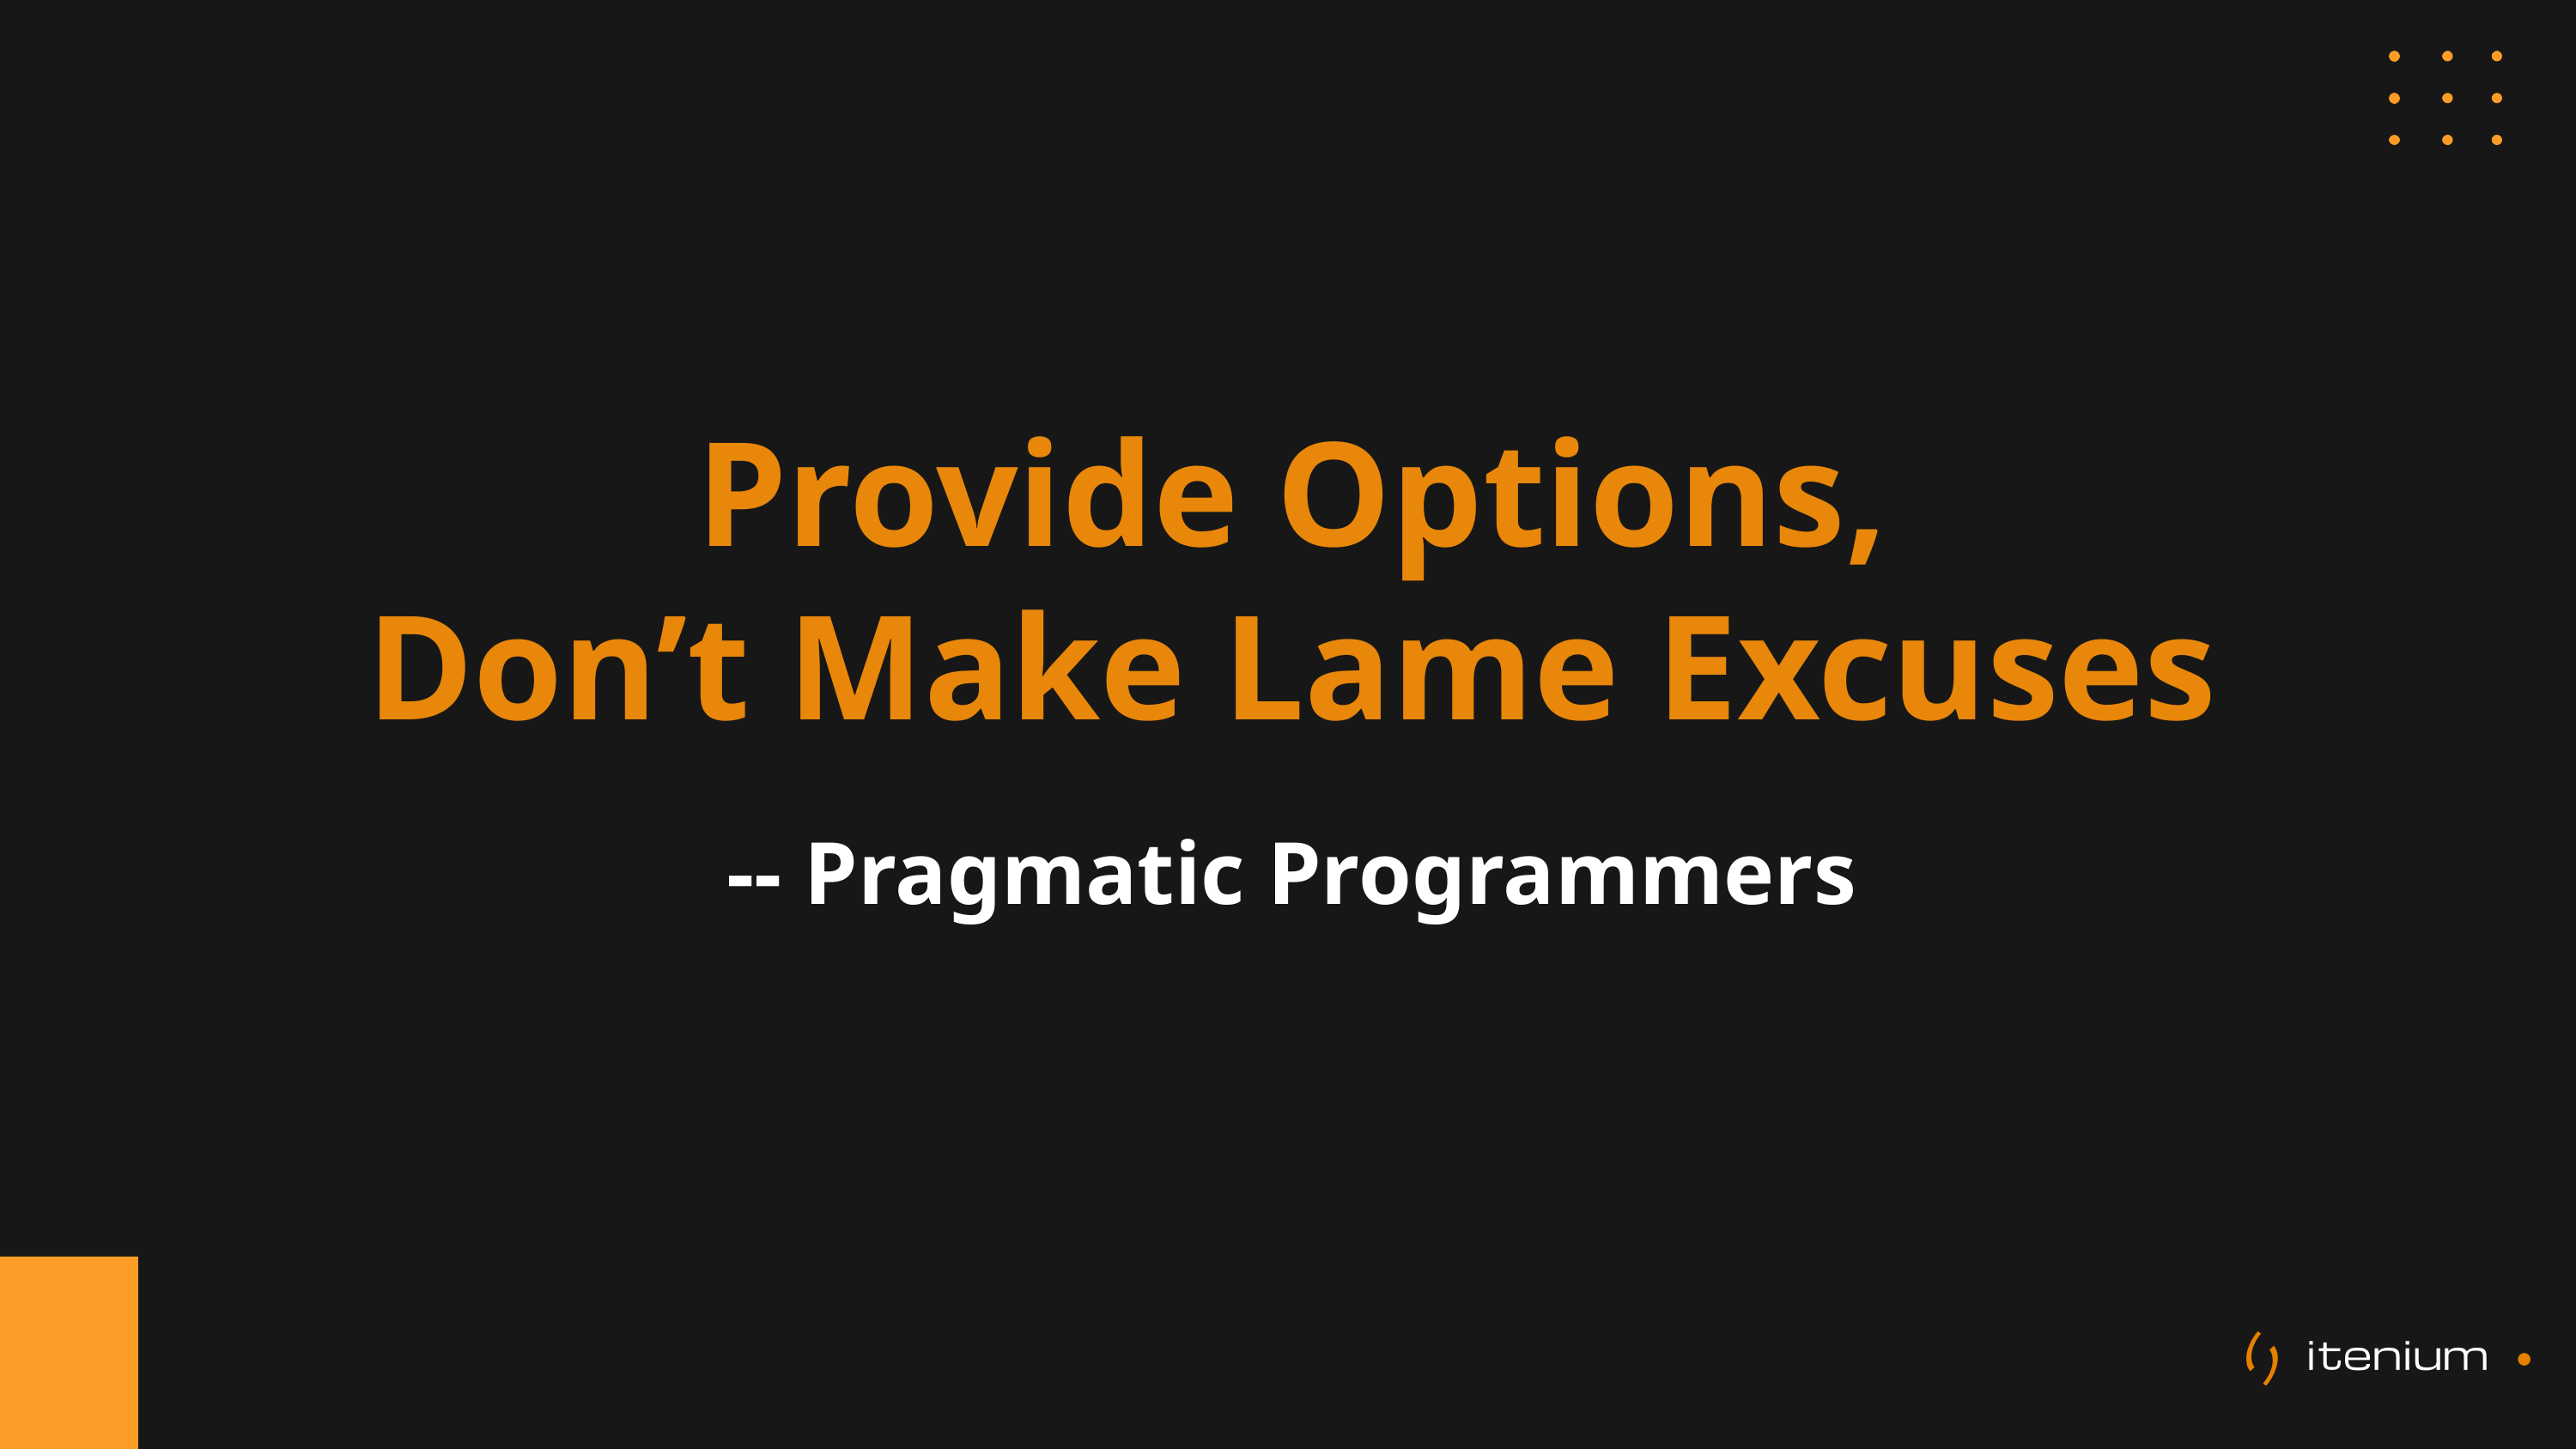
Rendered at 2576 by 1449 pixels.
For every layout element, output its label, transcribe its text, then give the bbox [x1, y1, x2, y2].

text_box Provide Options, Don’t Make Lame Excuses -- Pragmatic Programmers [32, 402, 2552, 922]
picture [0, 1256, 139, 1449]
picture [2227, 1313, 2551, 1402]
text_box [2389, 51, 2502, 145]
